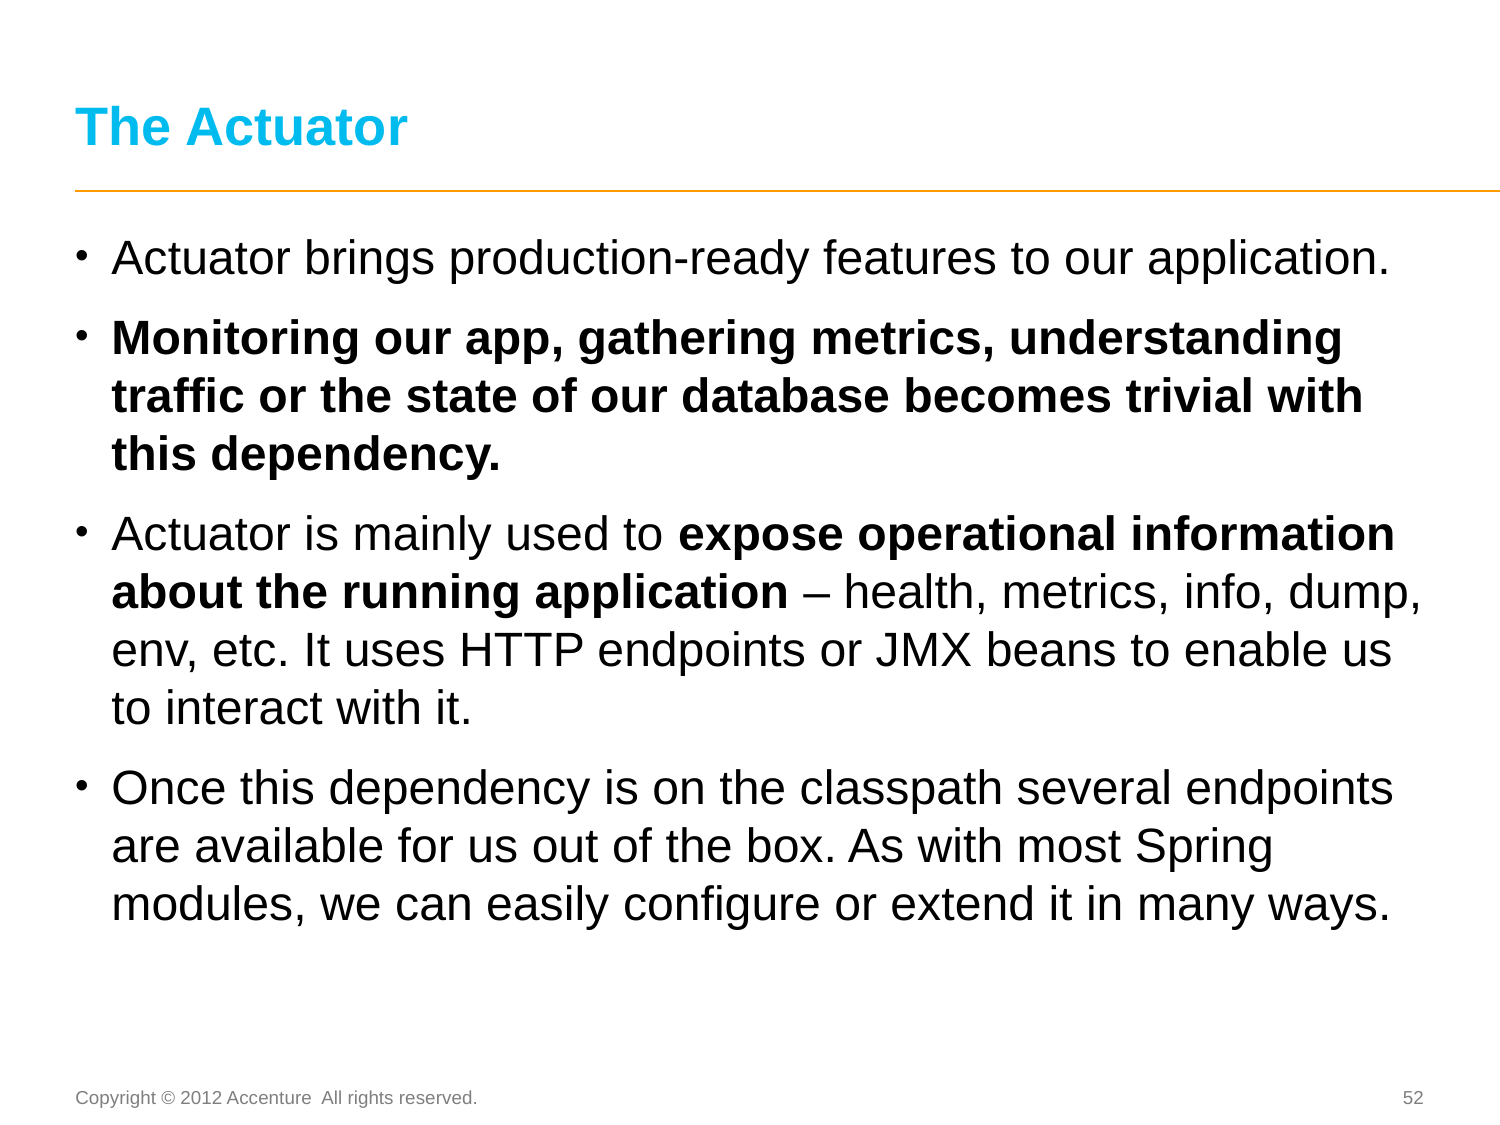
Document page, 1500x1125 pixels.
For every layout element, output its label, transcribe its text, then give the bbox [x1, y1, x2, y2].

title The Actuator [75, 27, 1422, 157]
list Actuator brings production-ready features to our application. Monitoring our app, gathering metrics, understanding traffic or the state of our database becomes trivial with this dependency. Actuator is mainly used to expose operational information about the running application – health, metrics, info, dump, env, etc. It uses HTTP endpoints or JMX beans to enable us to interact with it. Once this dependency is on the classpath several endpoints are available for us out of the box. As with most Spring modules, we can easily configure or extend it in many ways. [75, 226, 1425, 1018]
